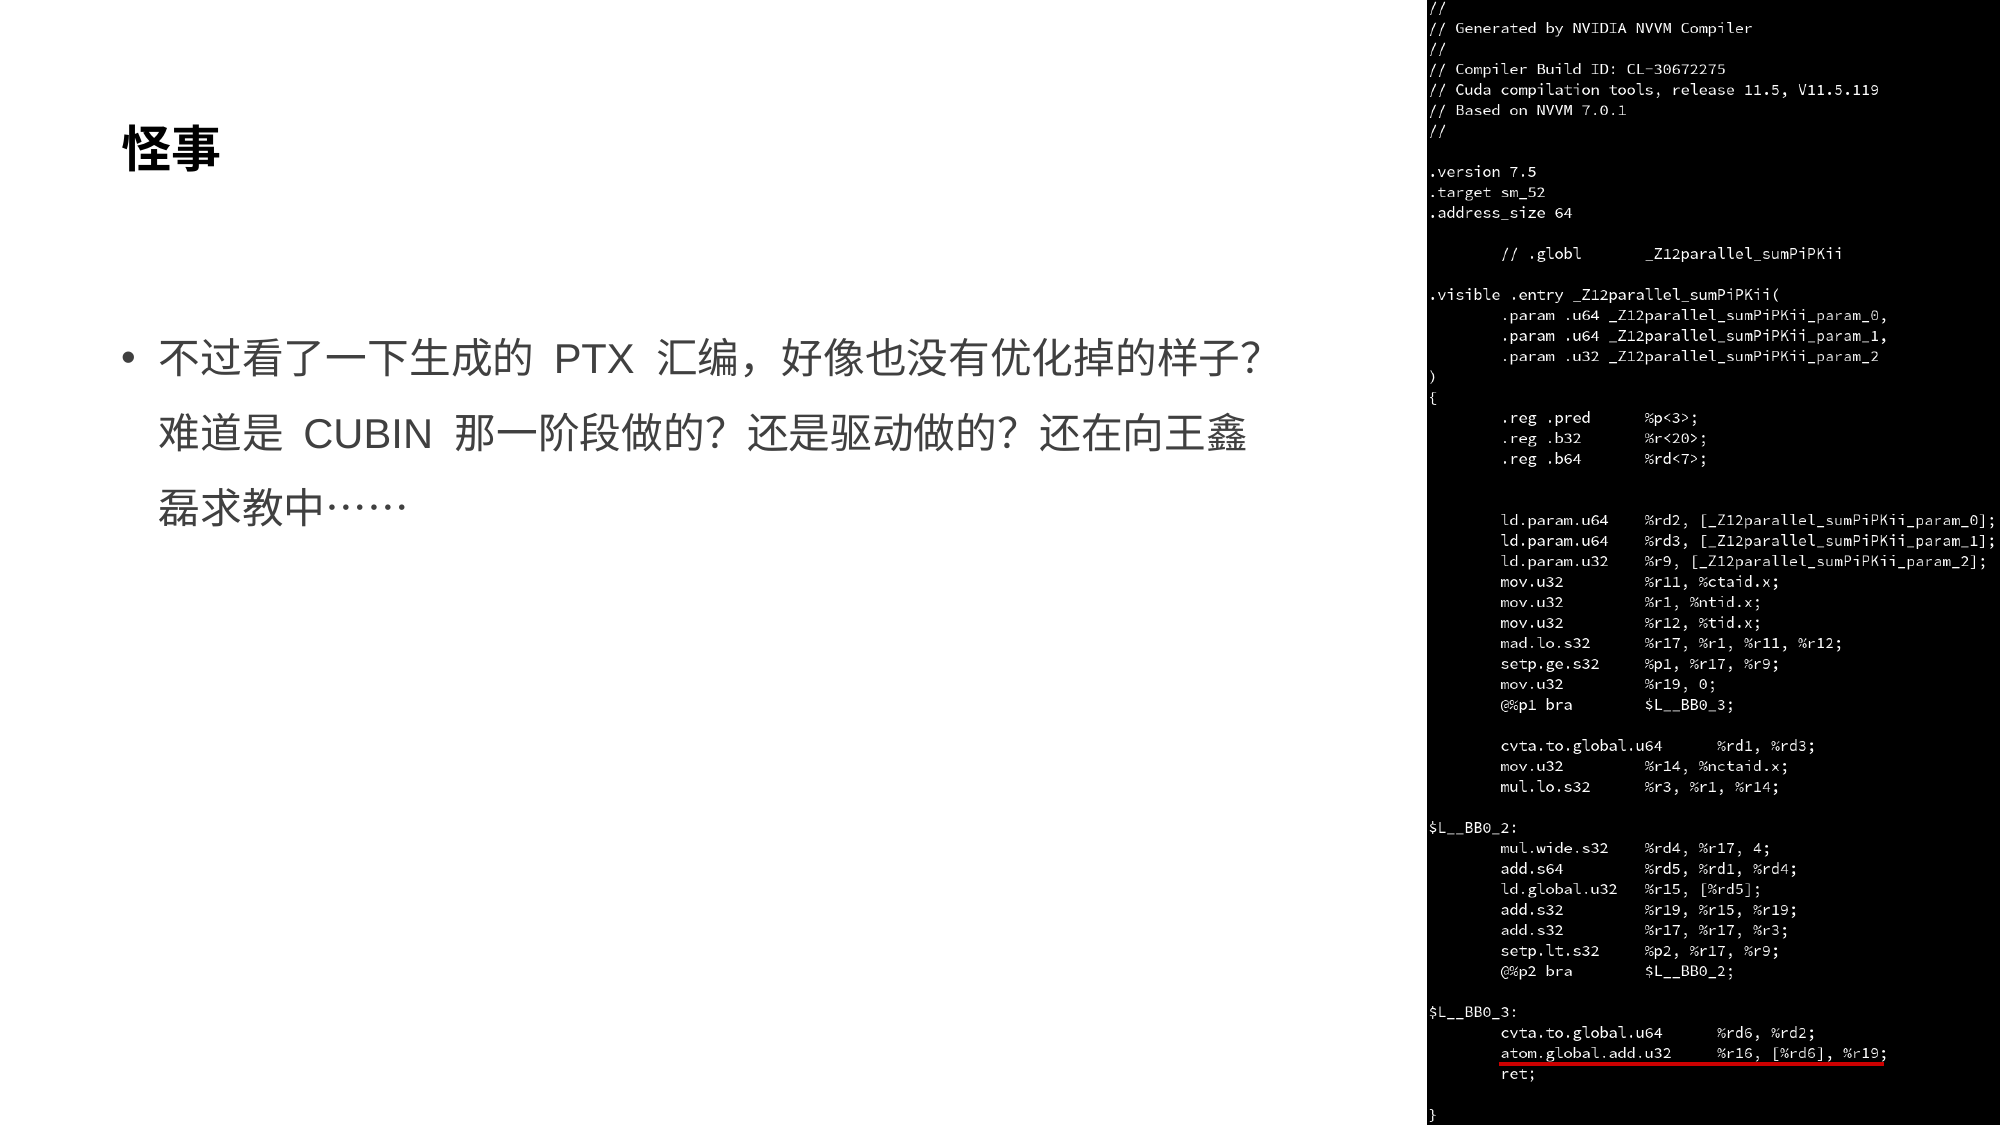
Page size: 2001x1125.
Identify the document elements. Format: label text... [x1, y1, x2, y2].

title 怪事 [106, 42, 1427, 260]
list 不过看了一下生成的 PTX 汇编，好像也没有优化掉的样子？难道是 CUBIN 那一阶段做的？还是驱动做的？还在向王鑫磊求教中…… [106, 299, 1290, 1014]
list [1427, 0, 2000, 1125]
